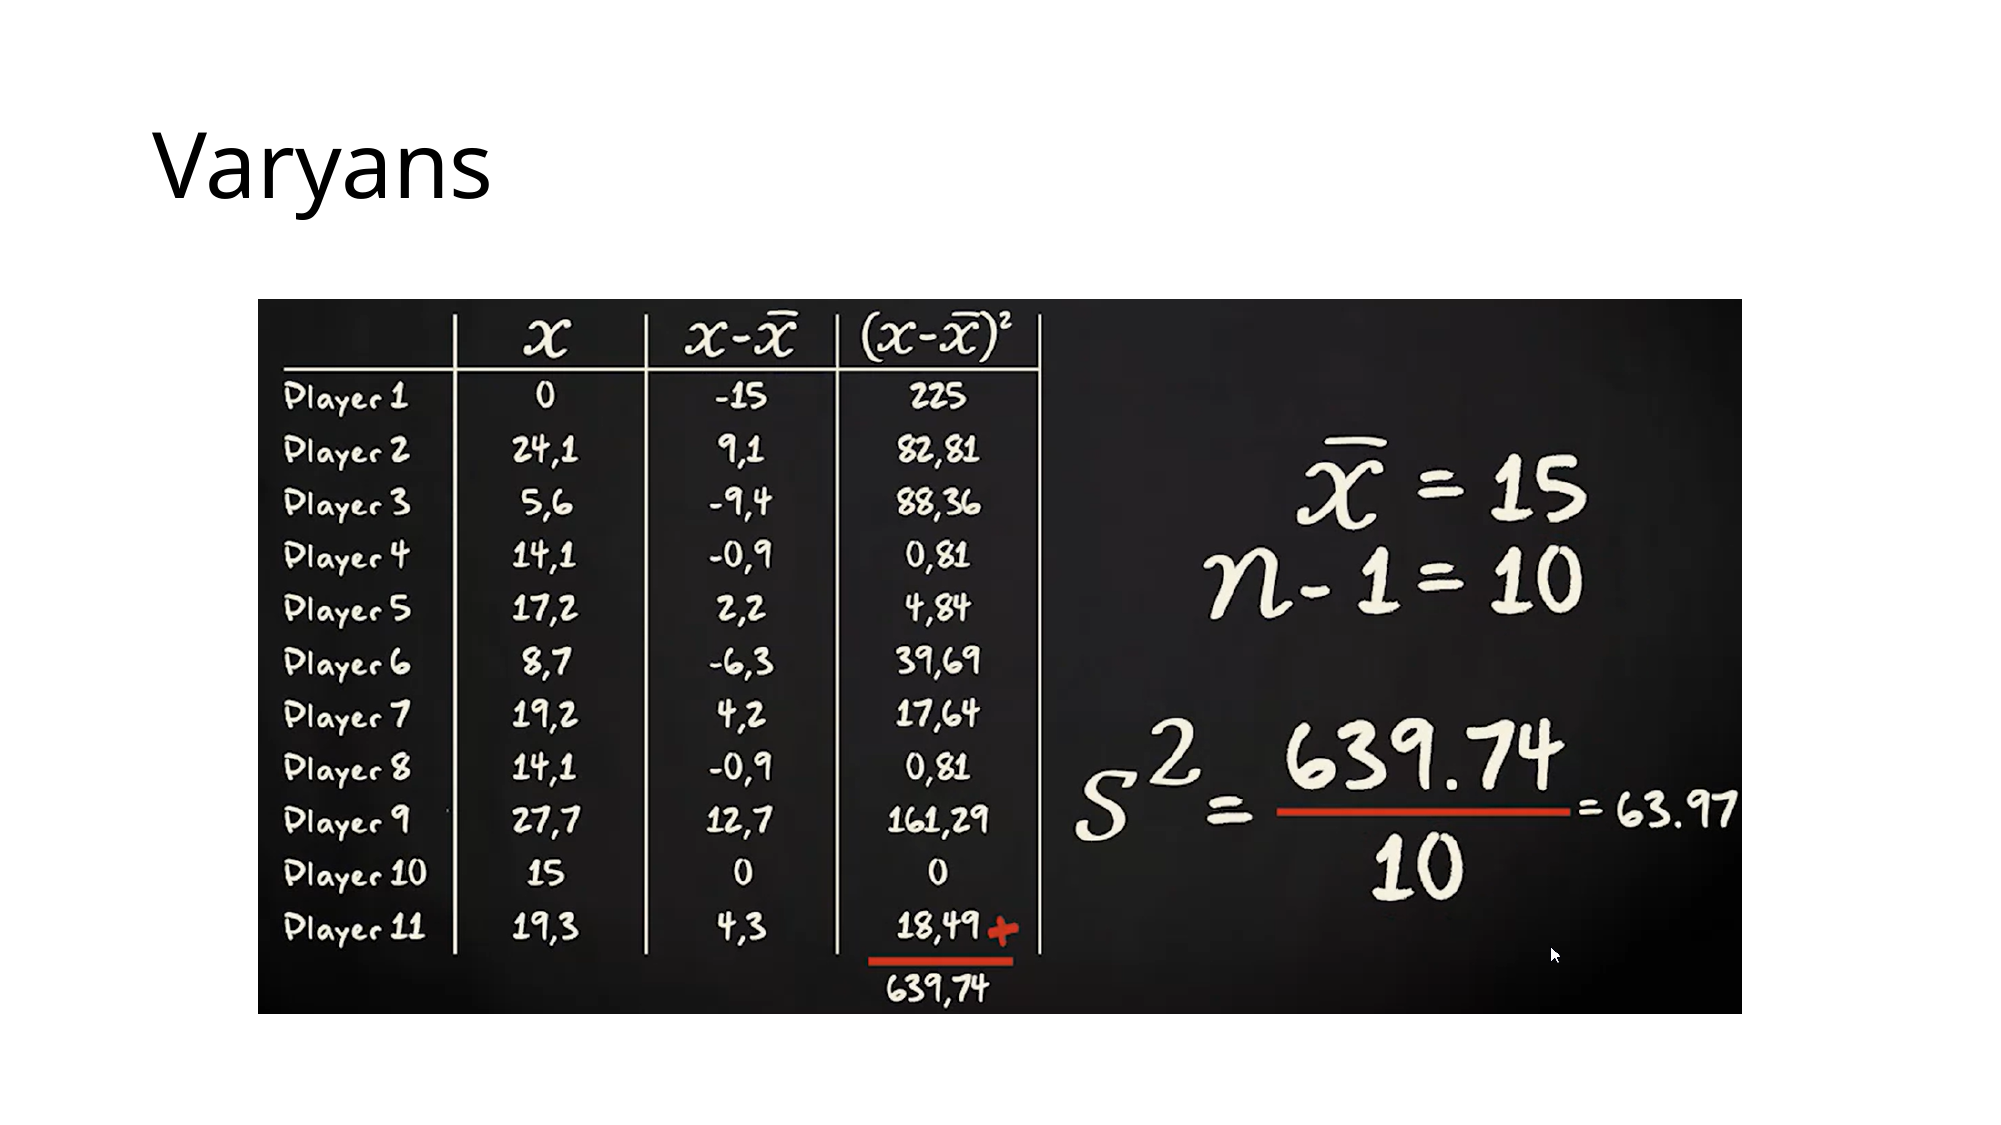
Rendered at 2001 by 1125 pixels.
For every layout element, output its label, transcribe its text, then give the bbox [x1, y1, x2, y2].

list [258, 298, 1742, 1014]
title Varyans [137, 59, 1863, 278]
